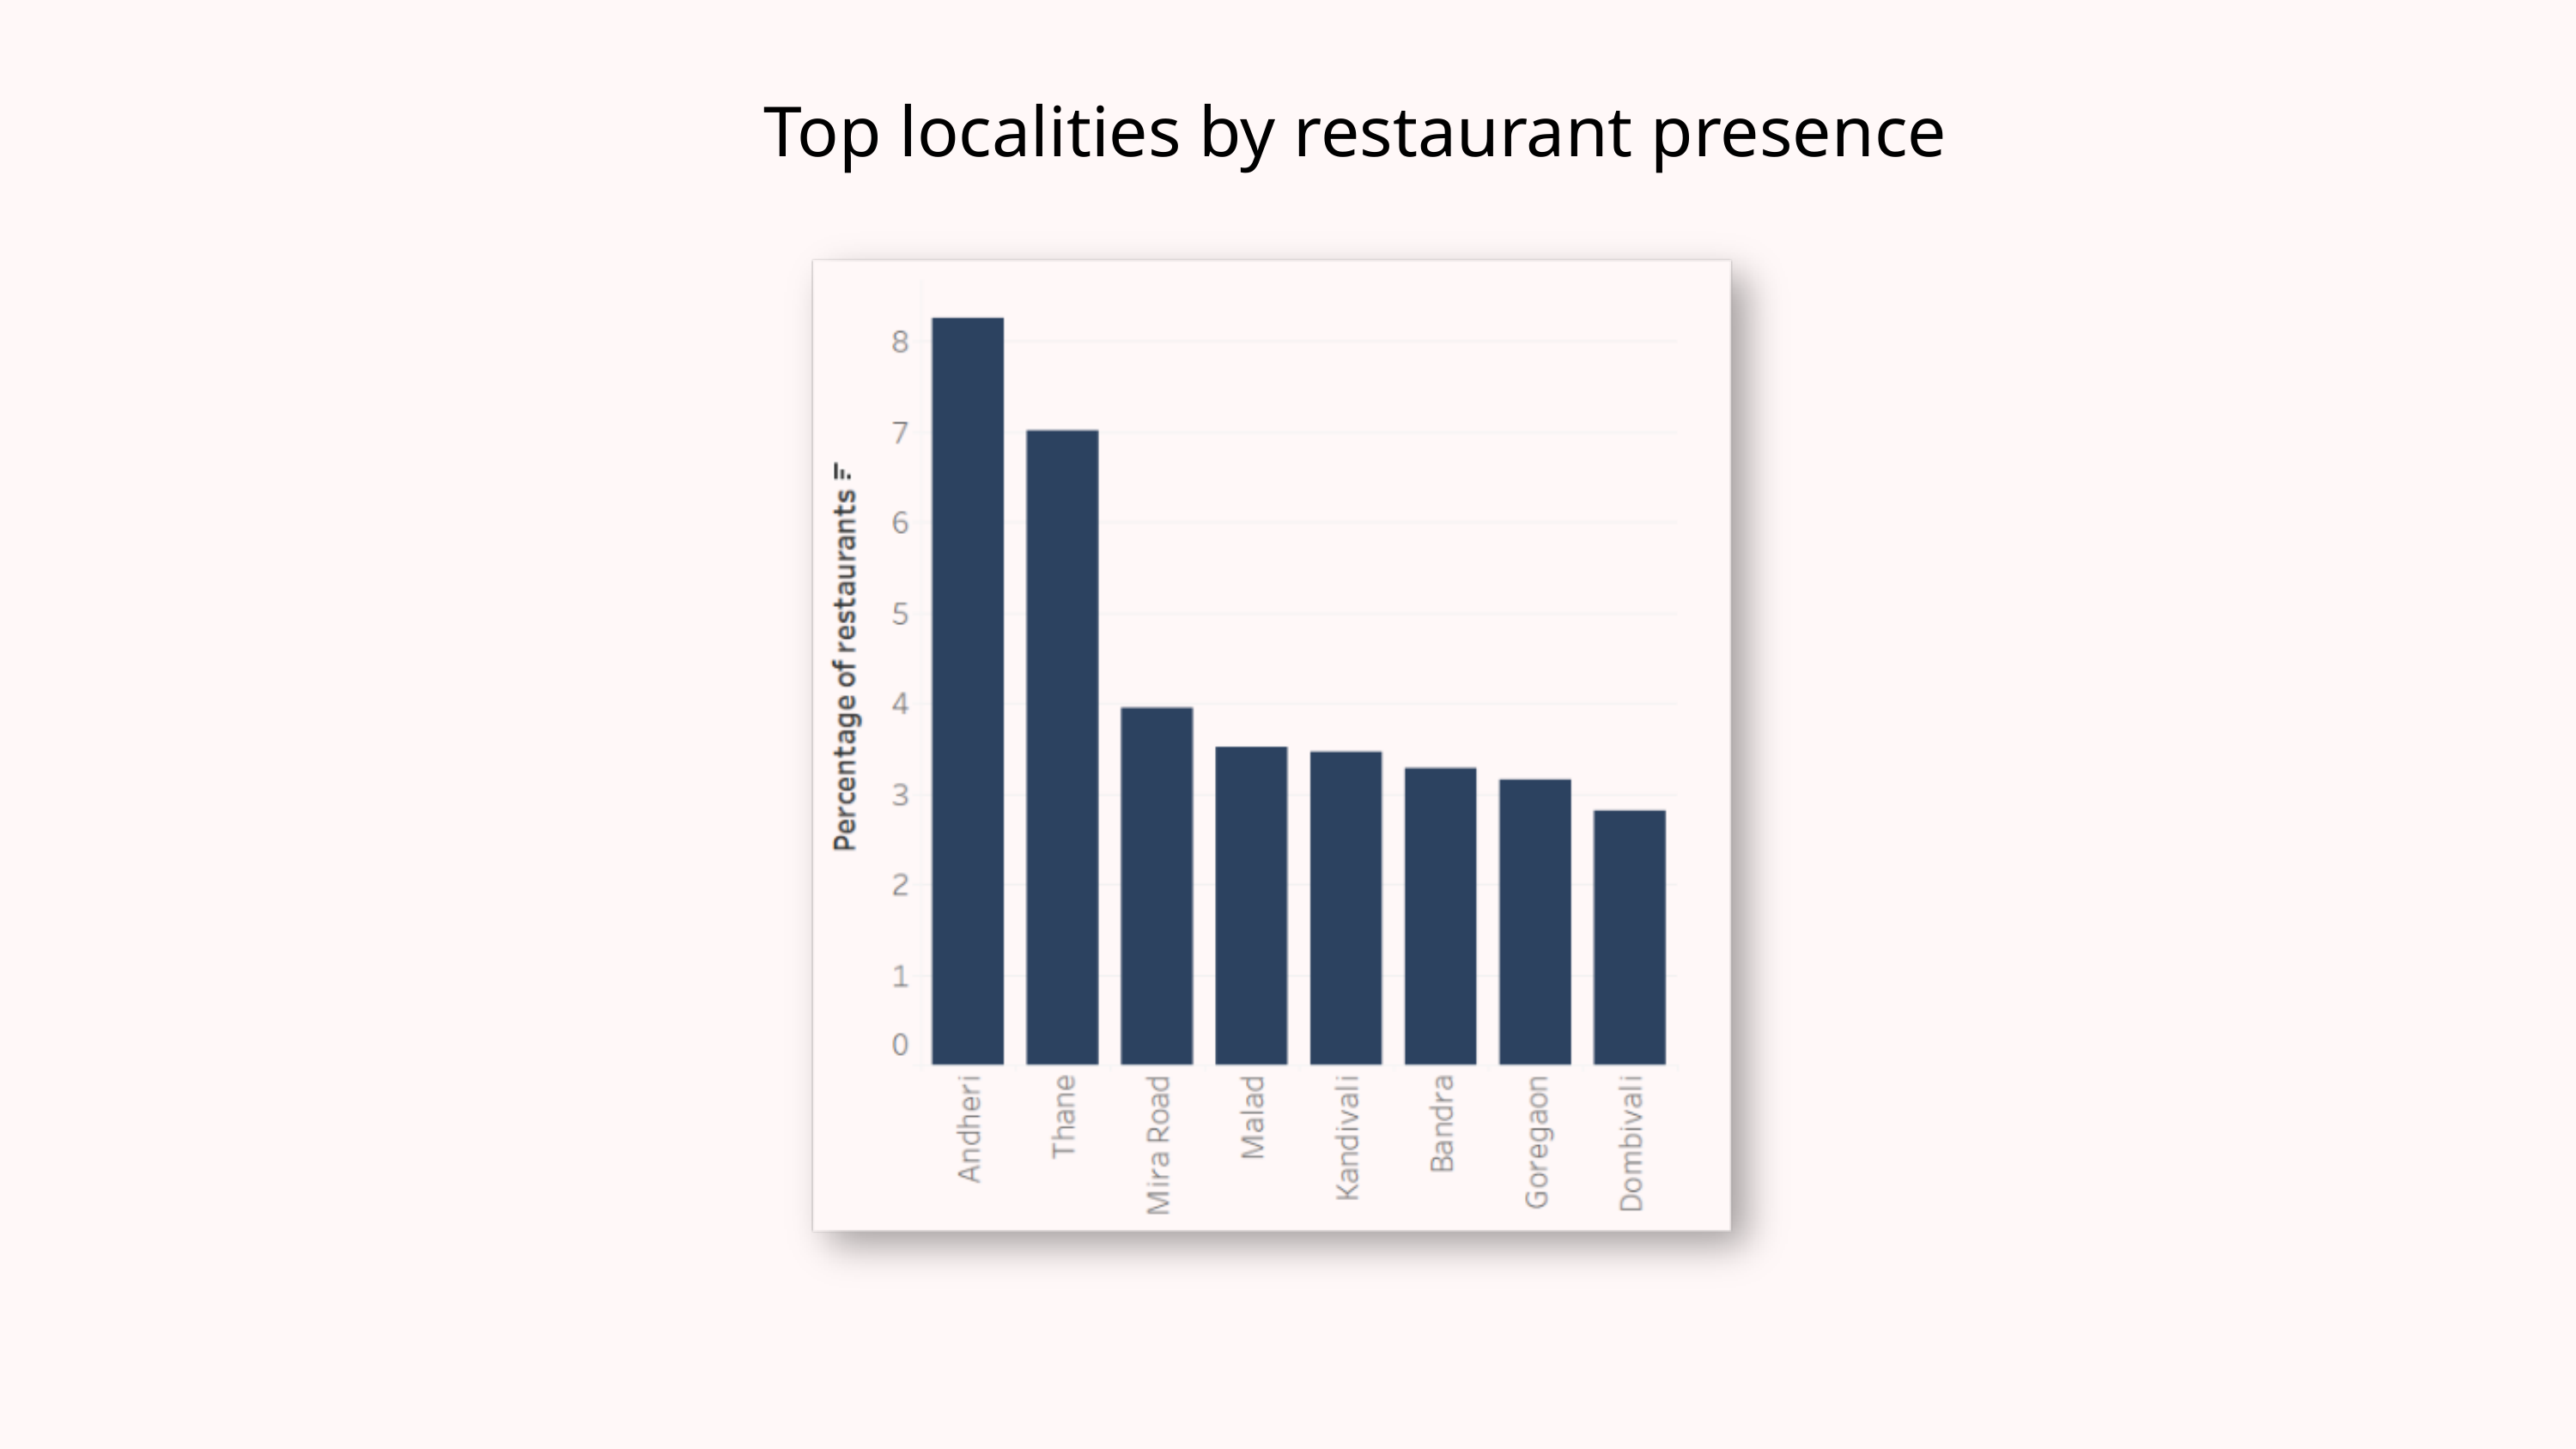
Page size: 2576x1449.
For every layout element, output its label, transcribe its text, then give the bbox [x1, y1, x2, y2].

text_box [774, 218, 1801, 1304]
text_box Top localities by restaurant presence [144, 88, 2567, 172]
